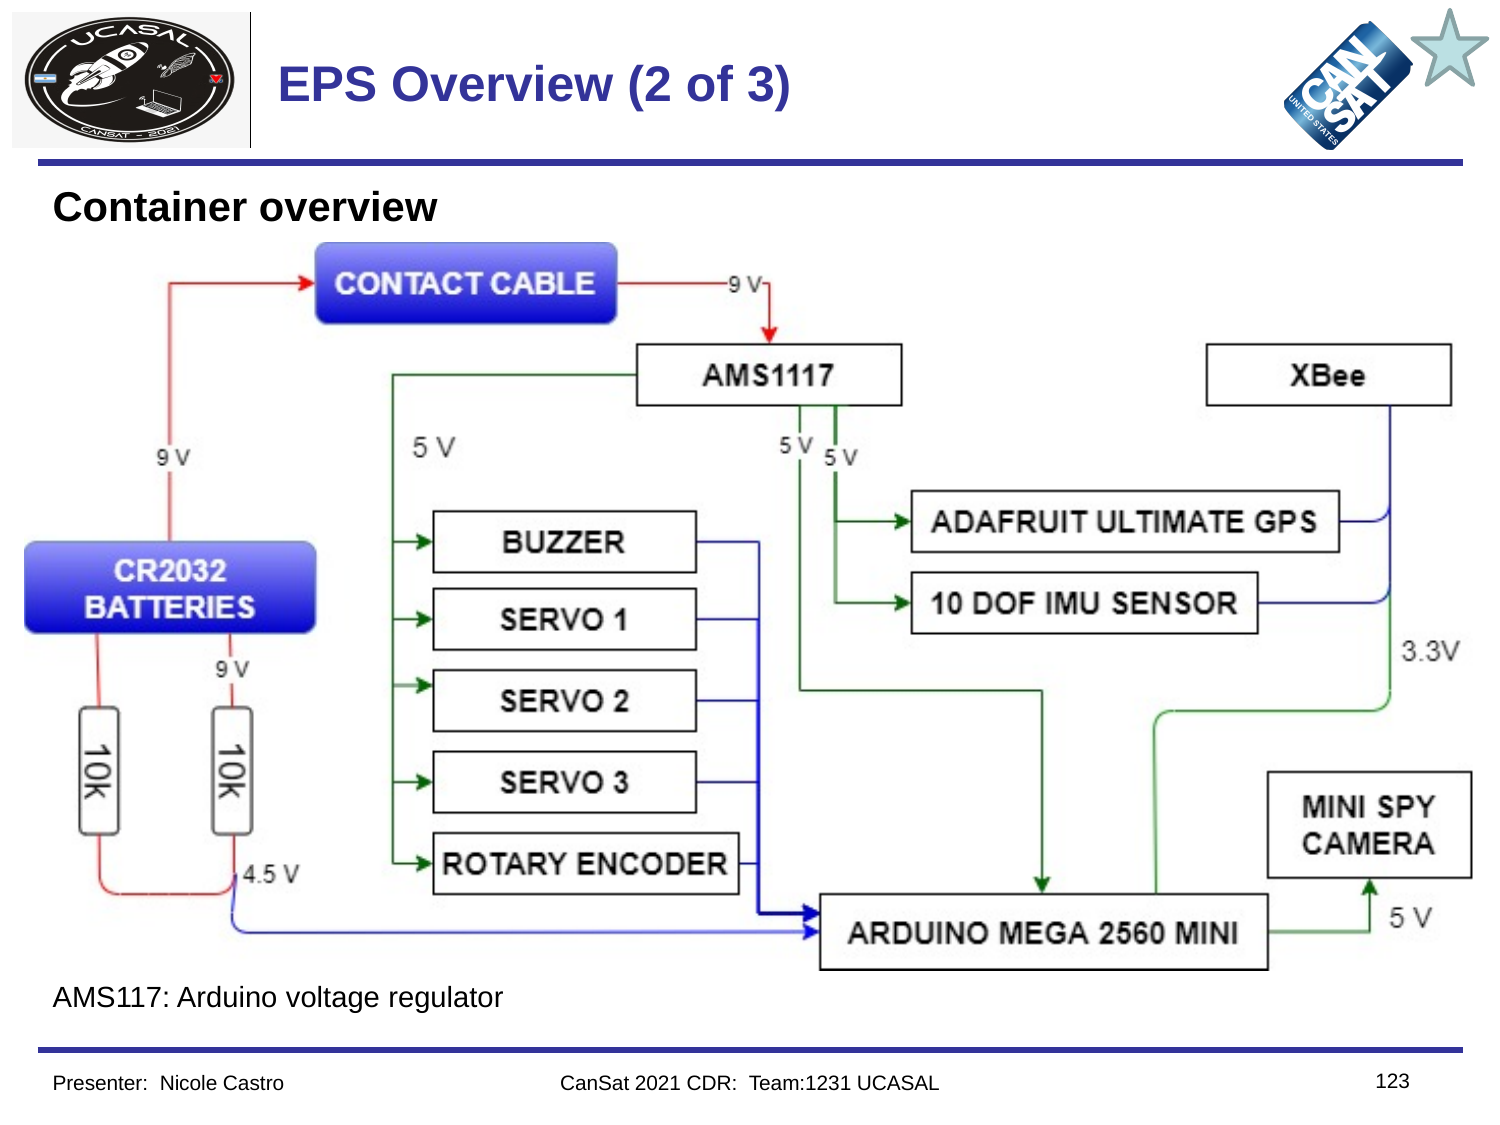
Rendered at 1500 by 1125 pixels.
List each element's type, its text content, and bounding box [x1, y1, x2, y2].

picture [24, 241, 1476, 971]
text_box AMS117: Arduino voltage regulator [37, 979, 1328, 1029]
title EPS Overview (2 of 3) [262, 12, 1238, 150]
picture [12, 12, 250, 148]
text_box [1412, 9, 1488, 85]
text_box Presenter: Nicole Castro [37, 1062, 413, 1103]
text_box Container overview [37, 164, 499, 240]
picture [1284, 21, 1413, 150]
slide_number ‹#› [1312, 1059, 1425, 1100]
footer CanSat 2021 CDR: Team:1231 UCASAL [450, 1062, 1050, 1103]
